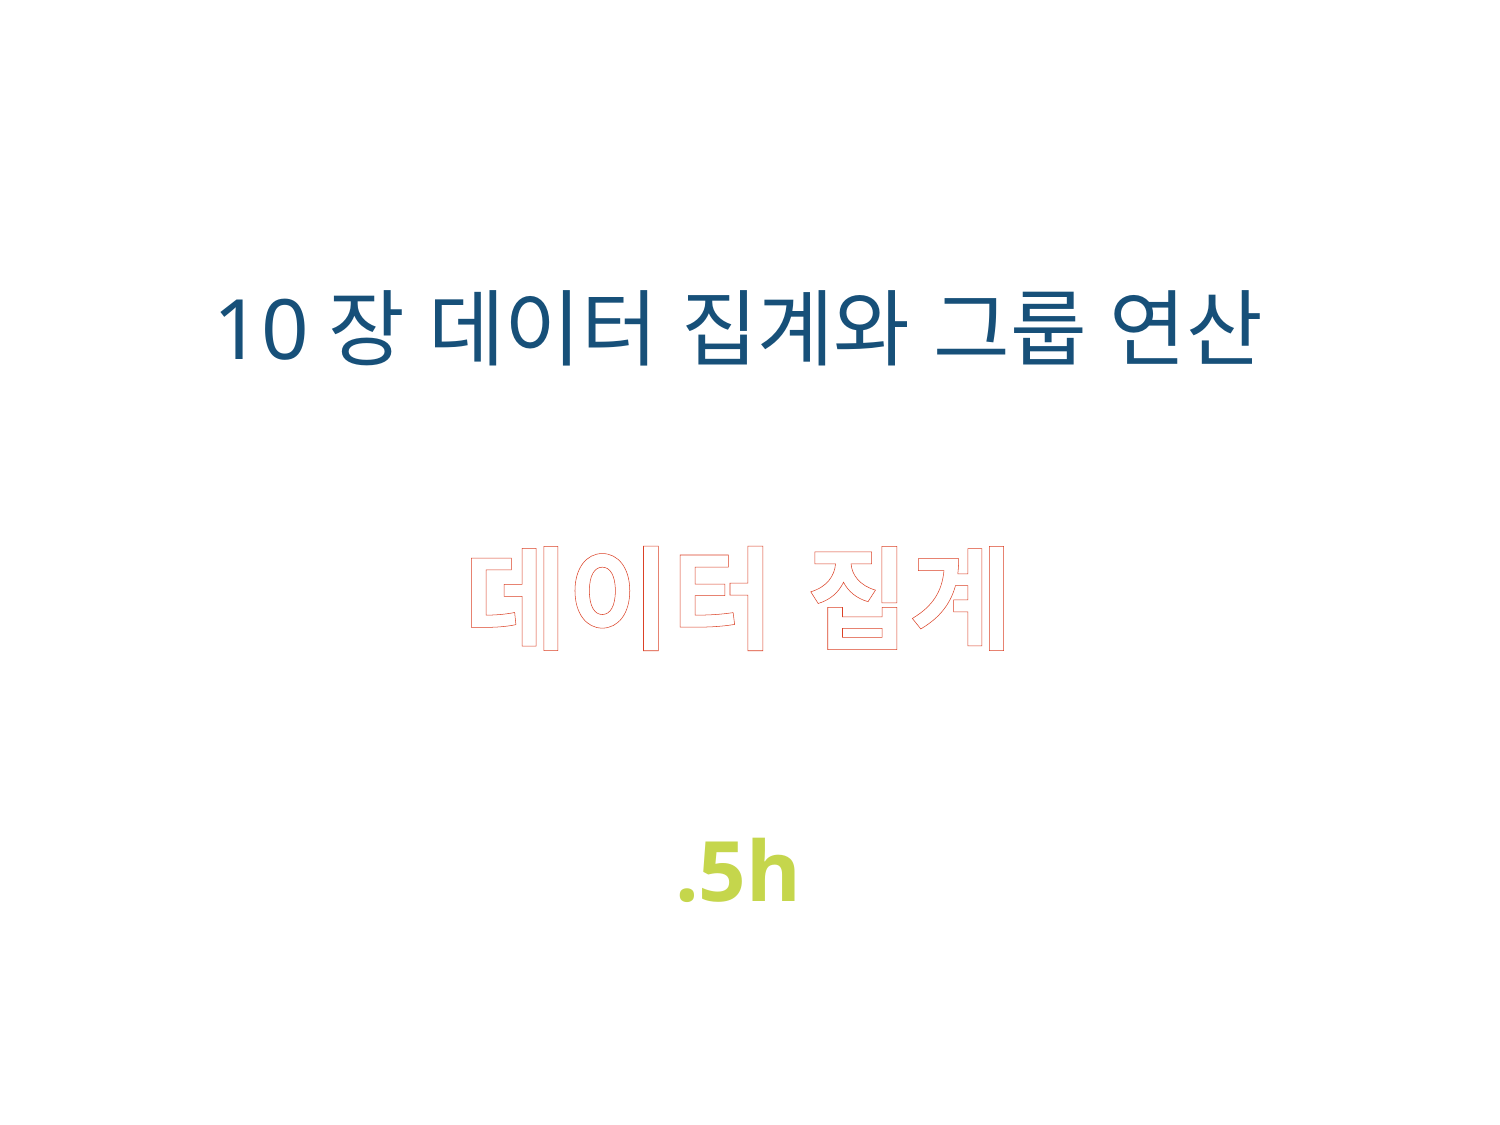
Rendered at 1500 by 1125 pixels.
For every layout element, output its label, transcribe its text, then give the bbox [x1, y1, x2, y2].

text_box 10장 데이터 집계와 그룹 연산 [198, 268, 1279, 384]
text_box .5h [660, 810, 817, 926]
text_box 데이터 집계 [284, 520, 1193, 671]
